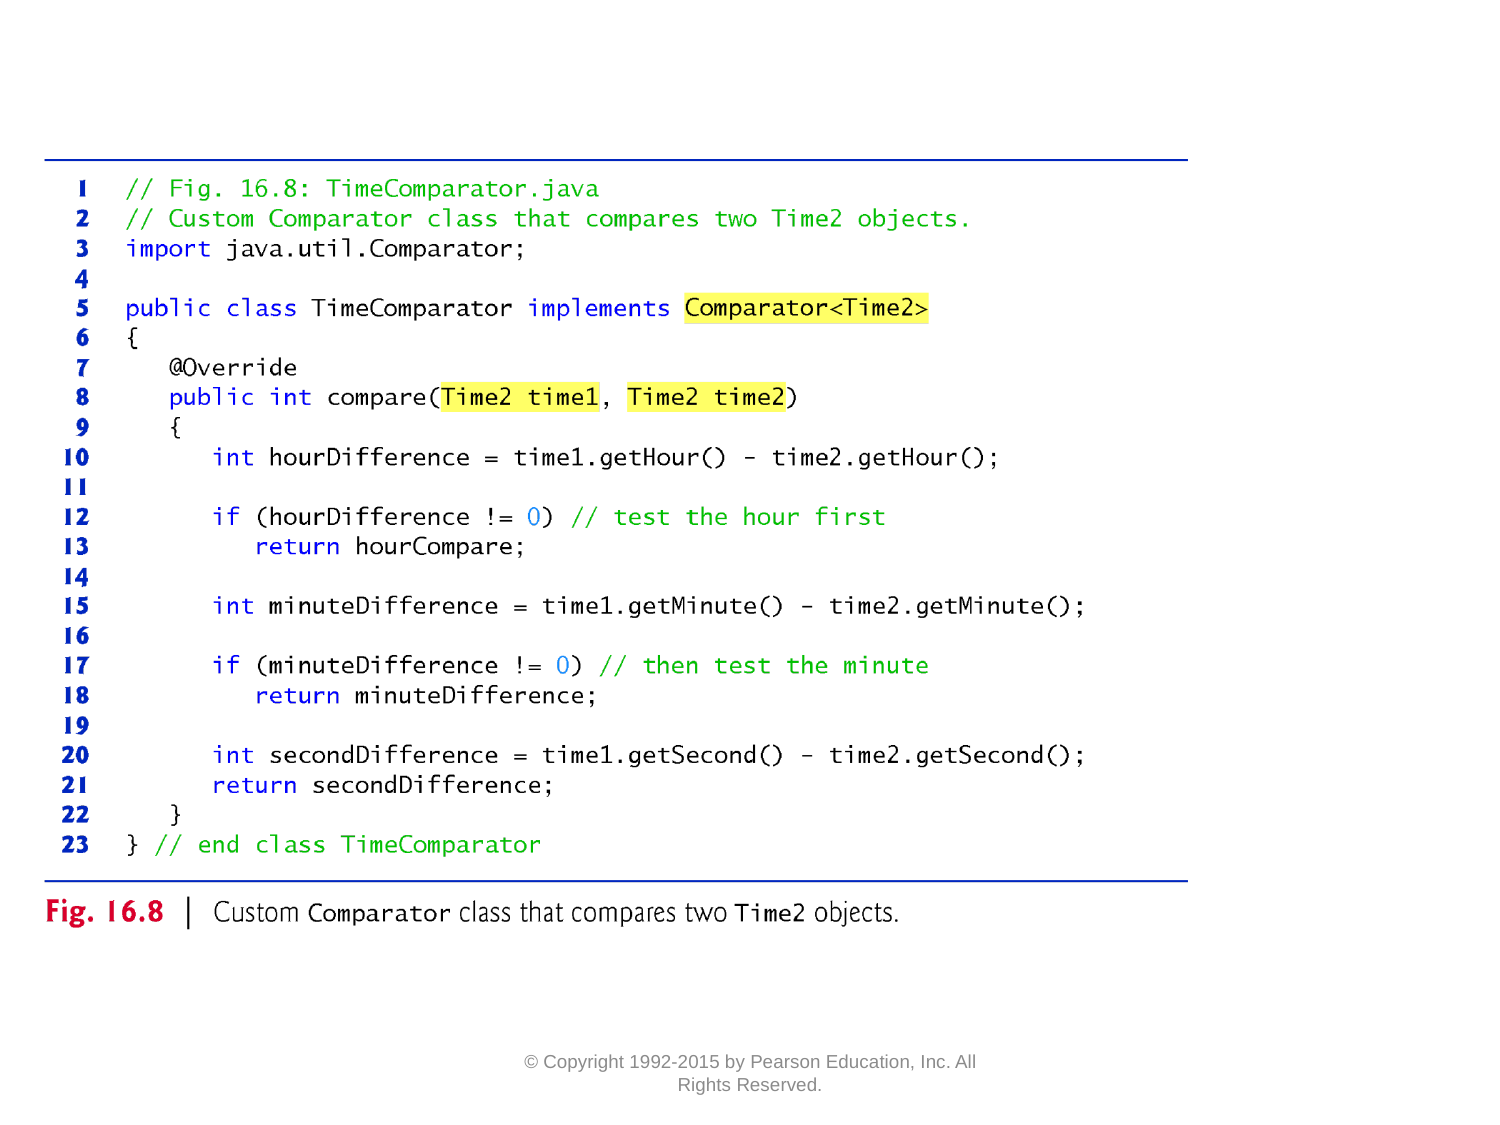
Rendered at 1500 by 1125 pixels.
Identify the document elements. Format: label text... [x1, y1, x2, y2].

footer © Copyright 1992-2015 by Pearson Education, Inc. All Rights Reserved. [496, 1042, 1004, 1103]
picture [0, 106, 1500, 1018]
